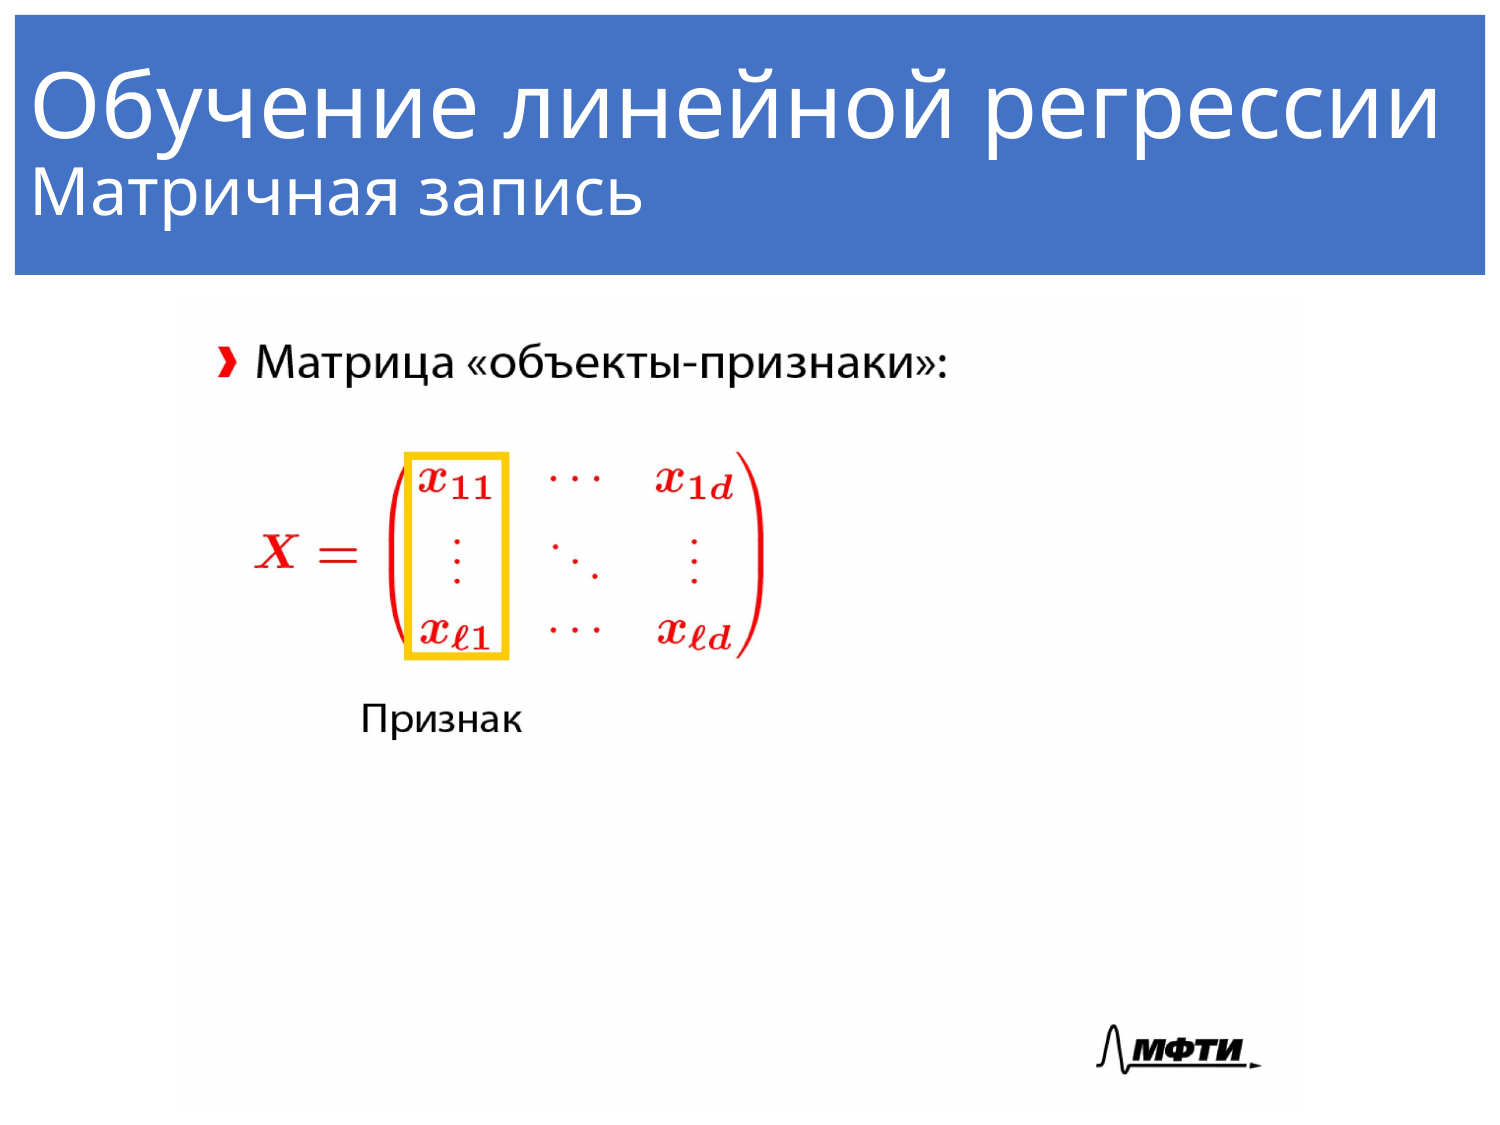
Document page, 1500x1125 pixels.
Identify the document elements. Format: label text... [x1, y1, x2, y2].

title Обучение линейной регрессии Матричная запись [14, 14, 1486, 275]
picture [177, 295, 1306, 1111]
